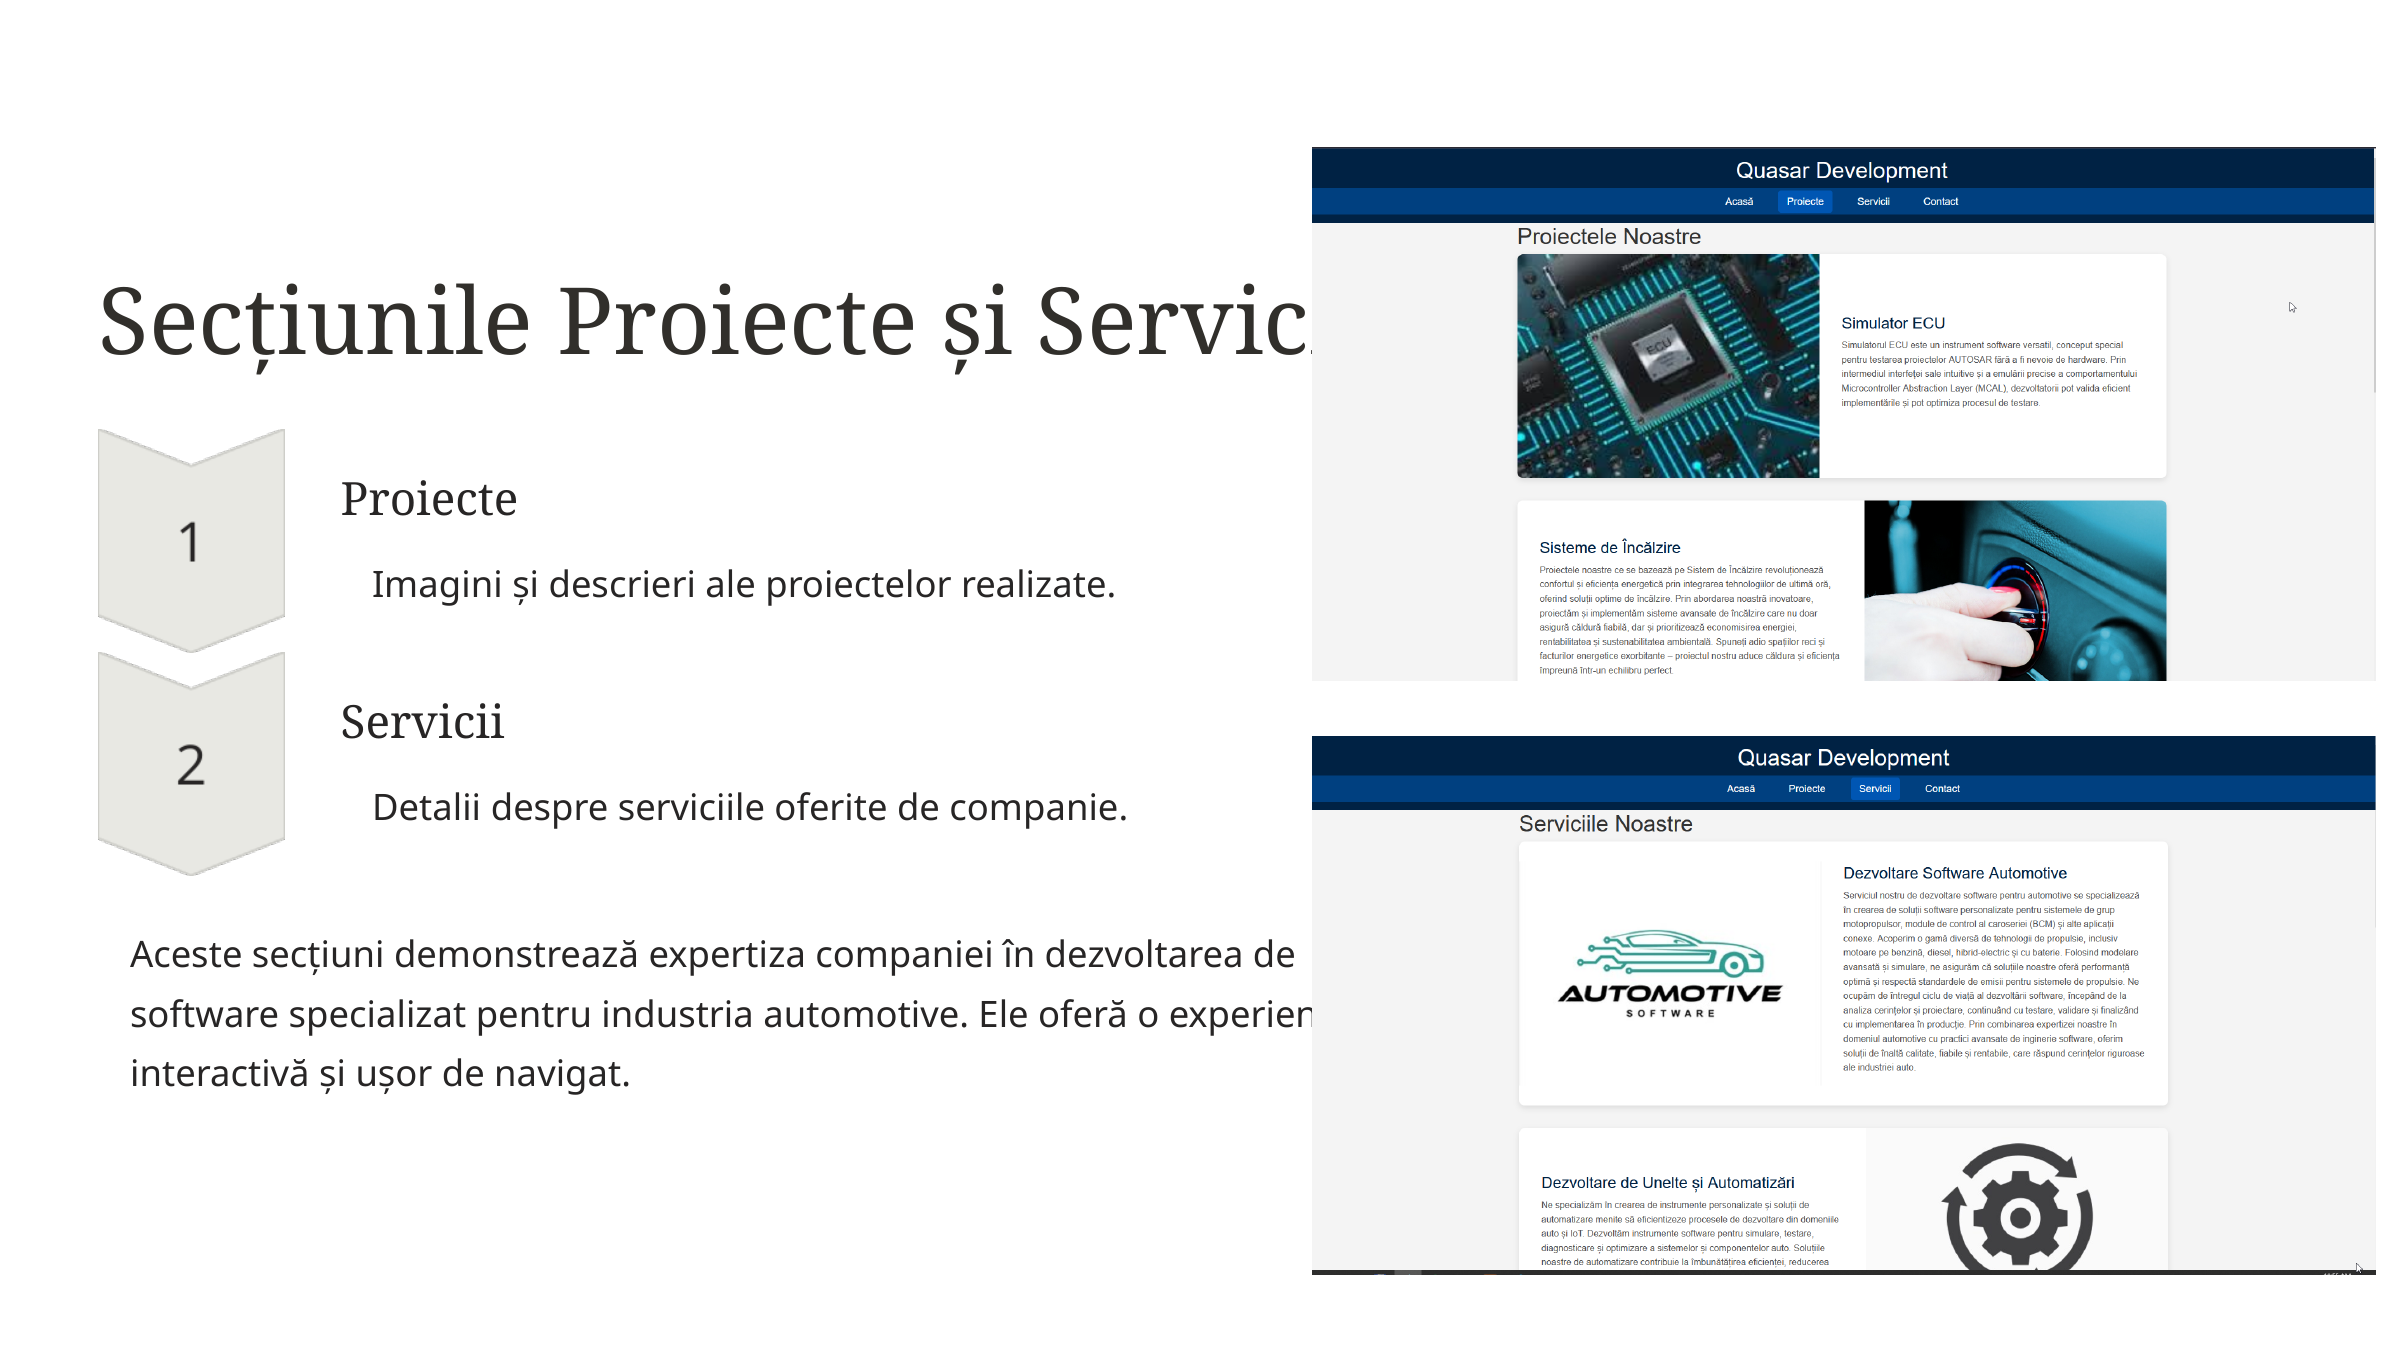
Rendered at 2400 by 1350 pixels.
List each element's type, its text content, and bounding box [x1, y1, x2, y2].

text_box Secțiunile Proiecte și Servicii [98, 257, 1282, 374]
text_box Imagini și descrieri ale proiectelor realizate. [372, 545, 1312, 605]
text_box Detalii despre serviciile oferite de companie. [372, 768, 1312, 828]
picture [1312, 735, 2376, 1275]
text_box Proiecte [340, 466, 806, 525]
picture [1312, 147, 2376, 681]
text_box Servicii [340, 689, 806, 749]
text_box Aceste secțiuni demonstrează expertiza companiei în dezvoltarea de software specializat pentru industria automotive. Ele oferă o experiență interactivă și ușor de navigat. [130, 915, 1312, 1095]
picture [98, 429, 285, 876]
